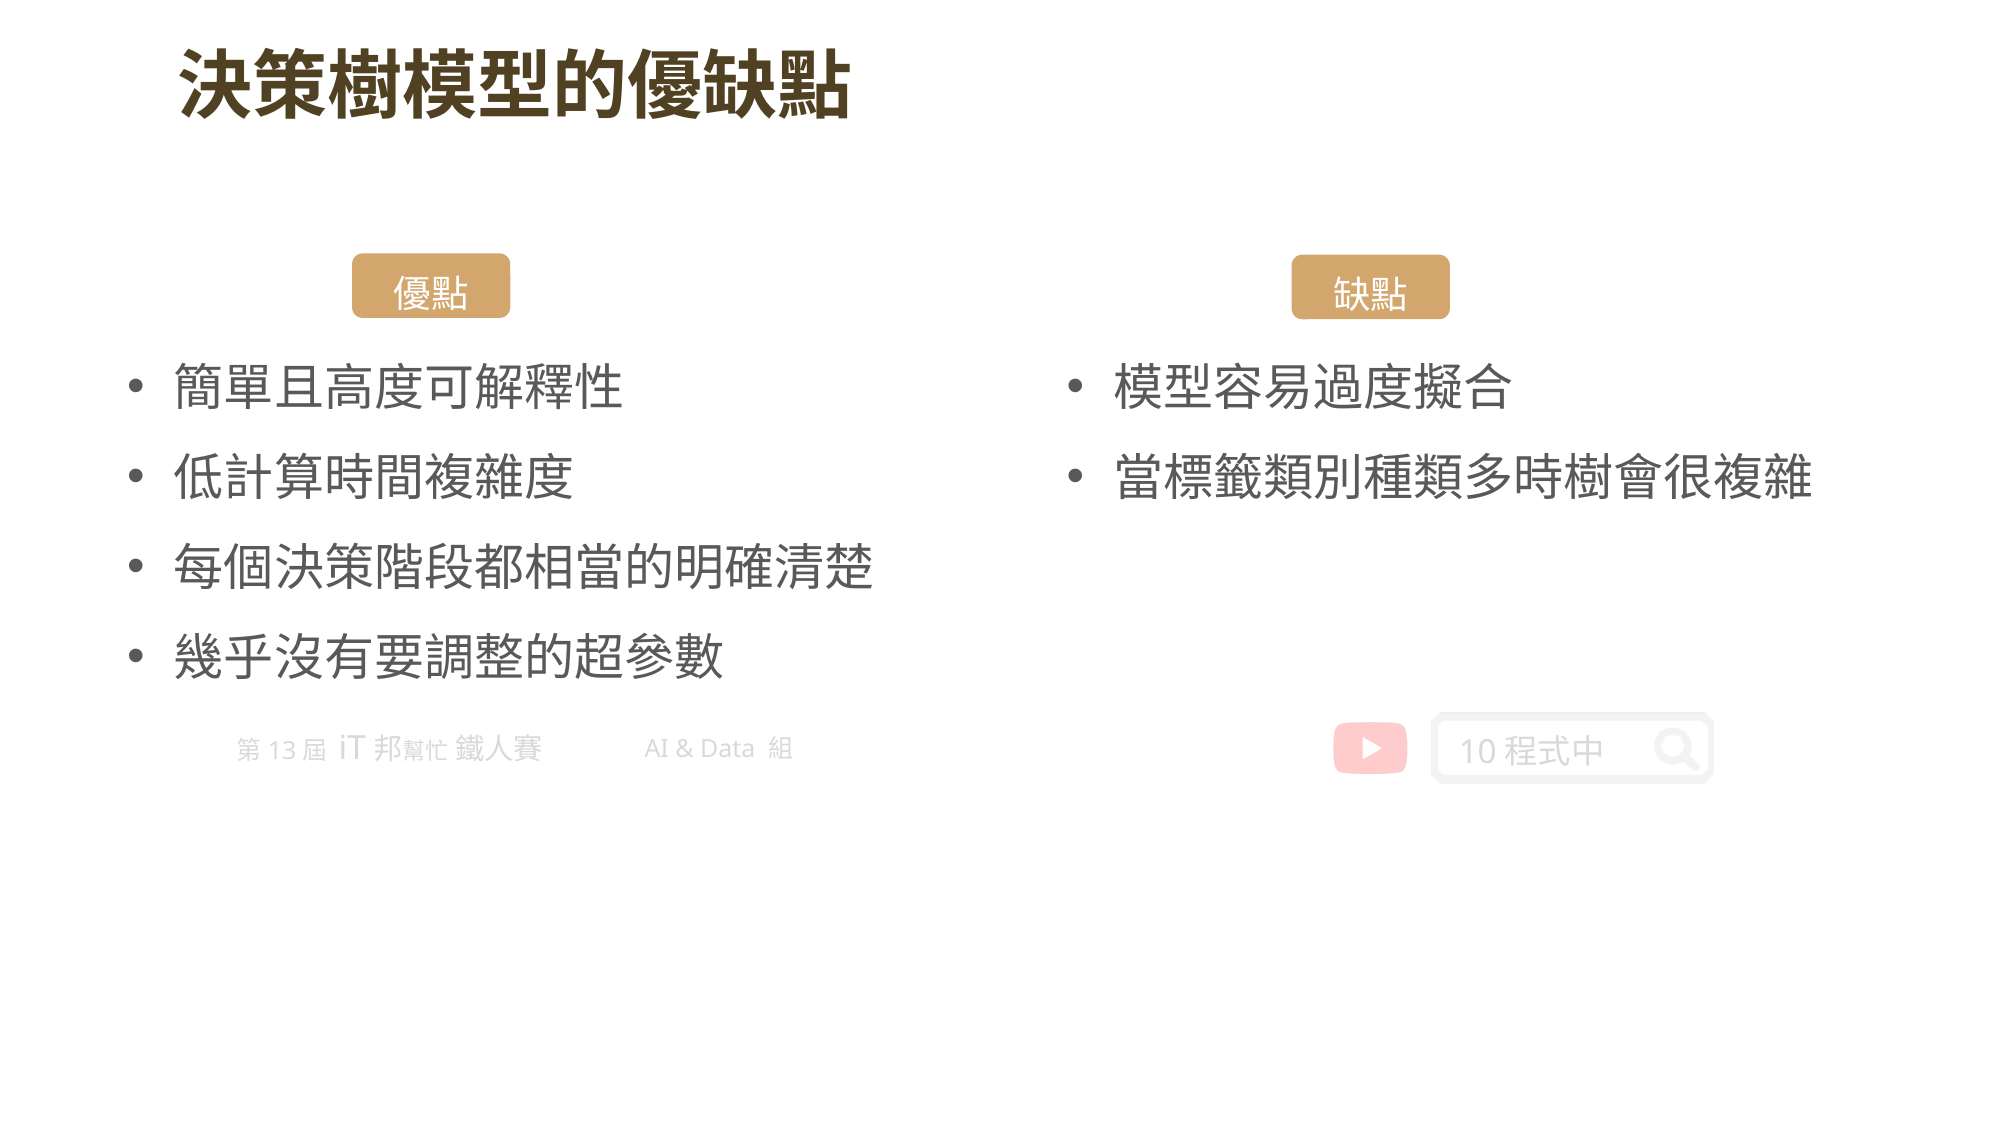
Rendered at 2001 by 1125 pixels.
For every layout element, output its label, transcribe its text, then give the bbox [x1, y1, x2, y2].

text_box 優點 [352, 253, 511, 318]
text_box 決策樹模型的優缺點 [162, 40, 1691, 136]
text_box 簡單且高度可解釋性 低計算時間複雜度 每個決策階段都相當的明確清楚 幾乎沒有要調整的超參數 [112, 317, 909, 693]
text_box 缺點 [1291, 254, 1450, 320]
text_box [225, 606, 1775, 890]
text_box 模型容易過度擬合 當標籤類別種類多時樹會很複雜 [1051, 317, 1848, 513]
